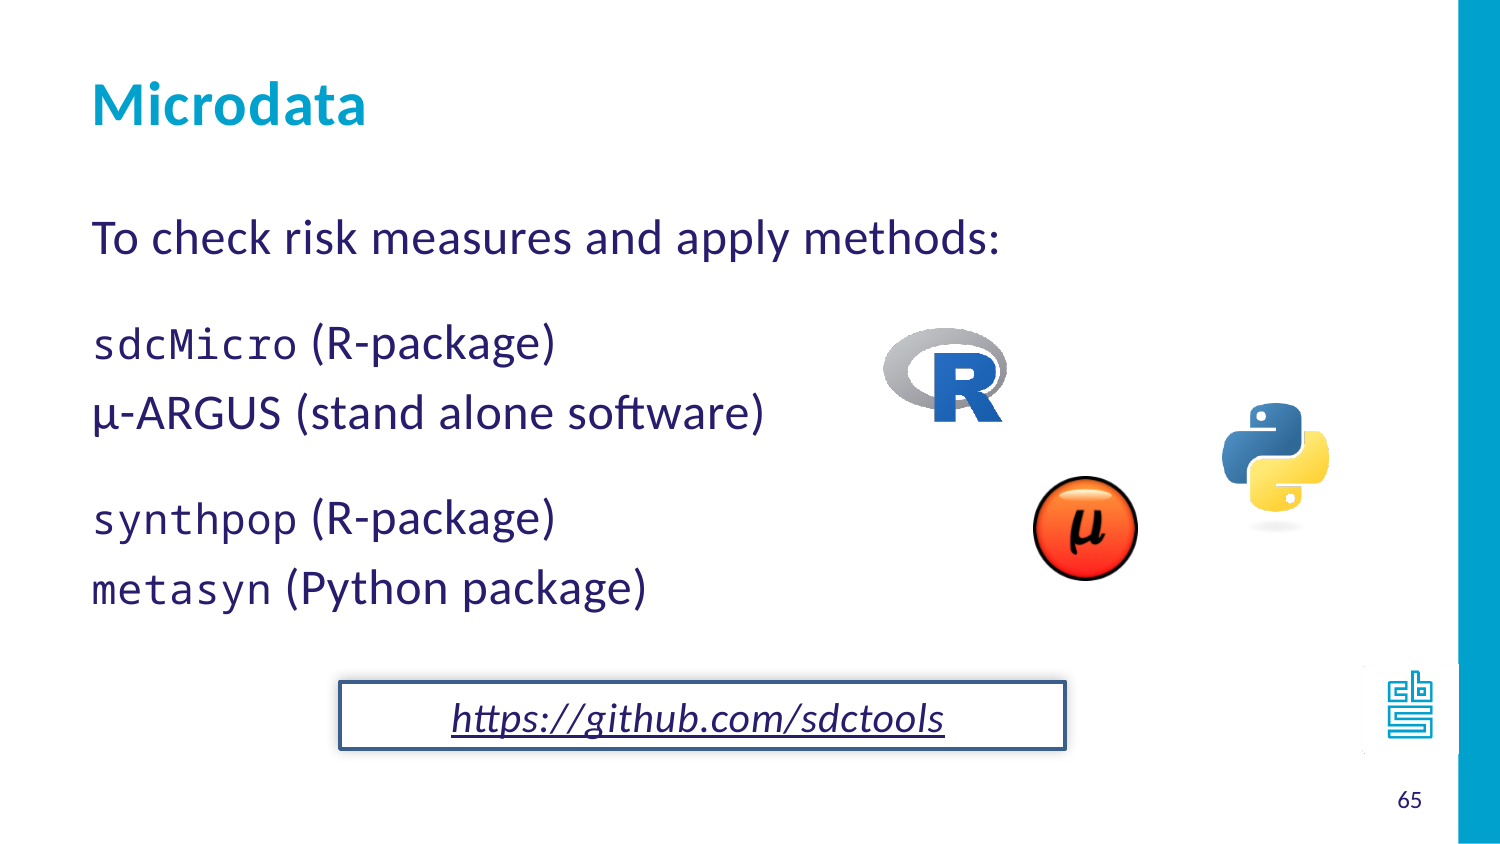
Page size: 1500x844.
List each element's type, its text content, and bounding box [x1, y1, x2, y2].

picture [1361, 664, 1458, 754]
picture [1222, 403, 1329, 534]
picture [883, 326, 1007, 423]
picture [1033, 475, 1138, 581]
list Microdata [76, 55, 1329, 151]
slide_number 65 [1361, 772, 1459, 826]
text_box https://github.com/sdctools [338, 680, 1067, 751]
list To check risk measures and apply methods: sdcMicro (R-package) µ-argus (stand alone software) synthpop (R-package) metasyn (Python package) [76, 197, 1329, 765]
